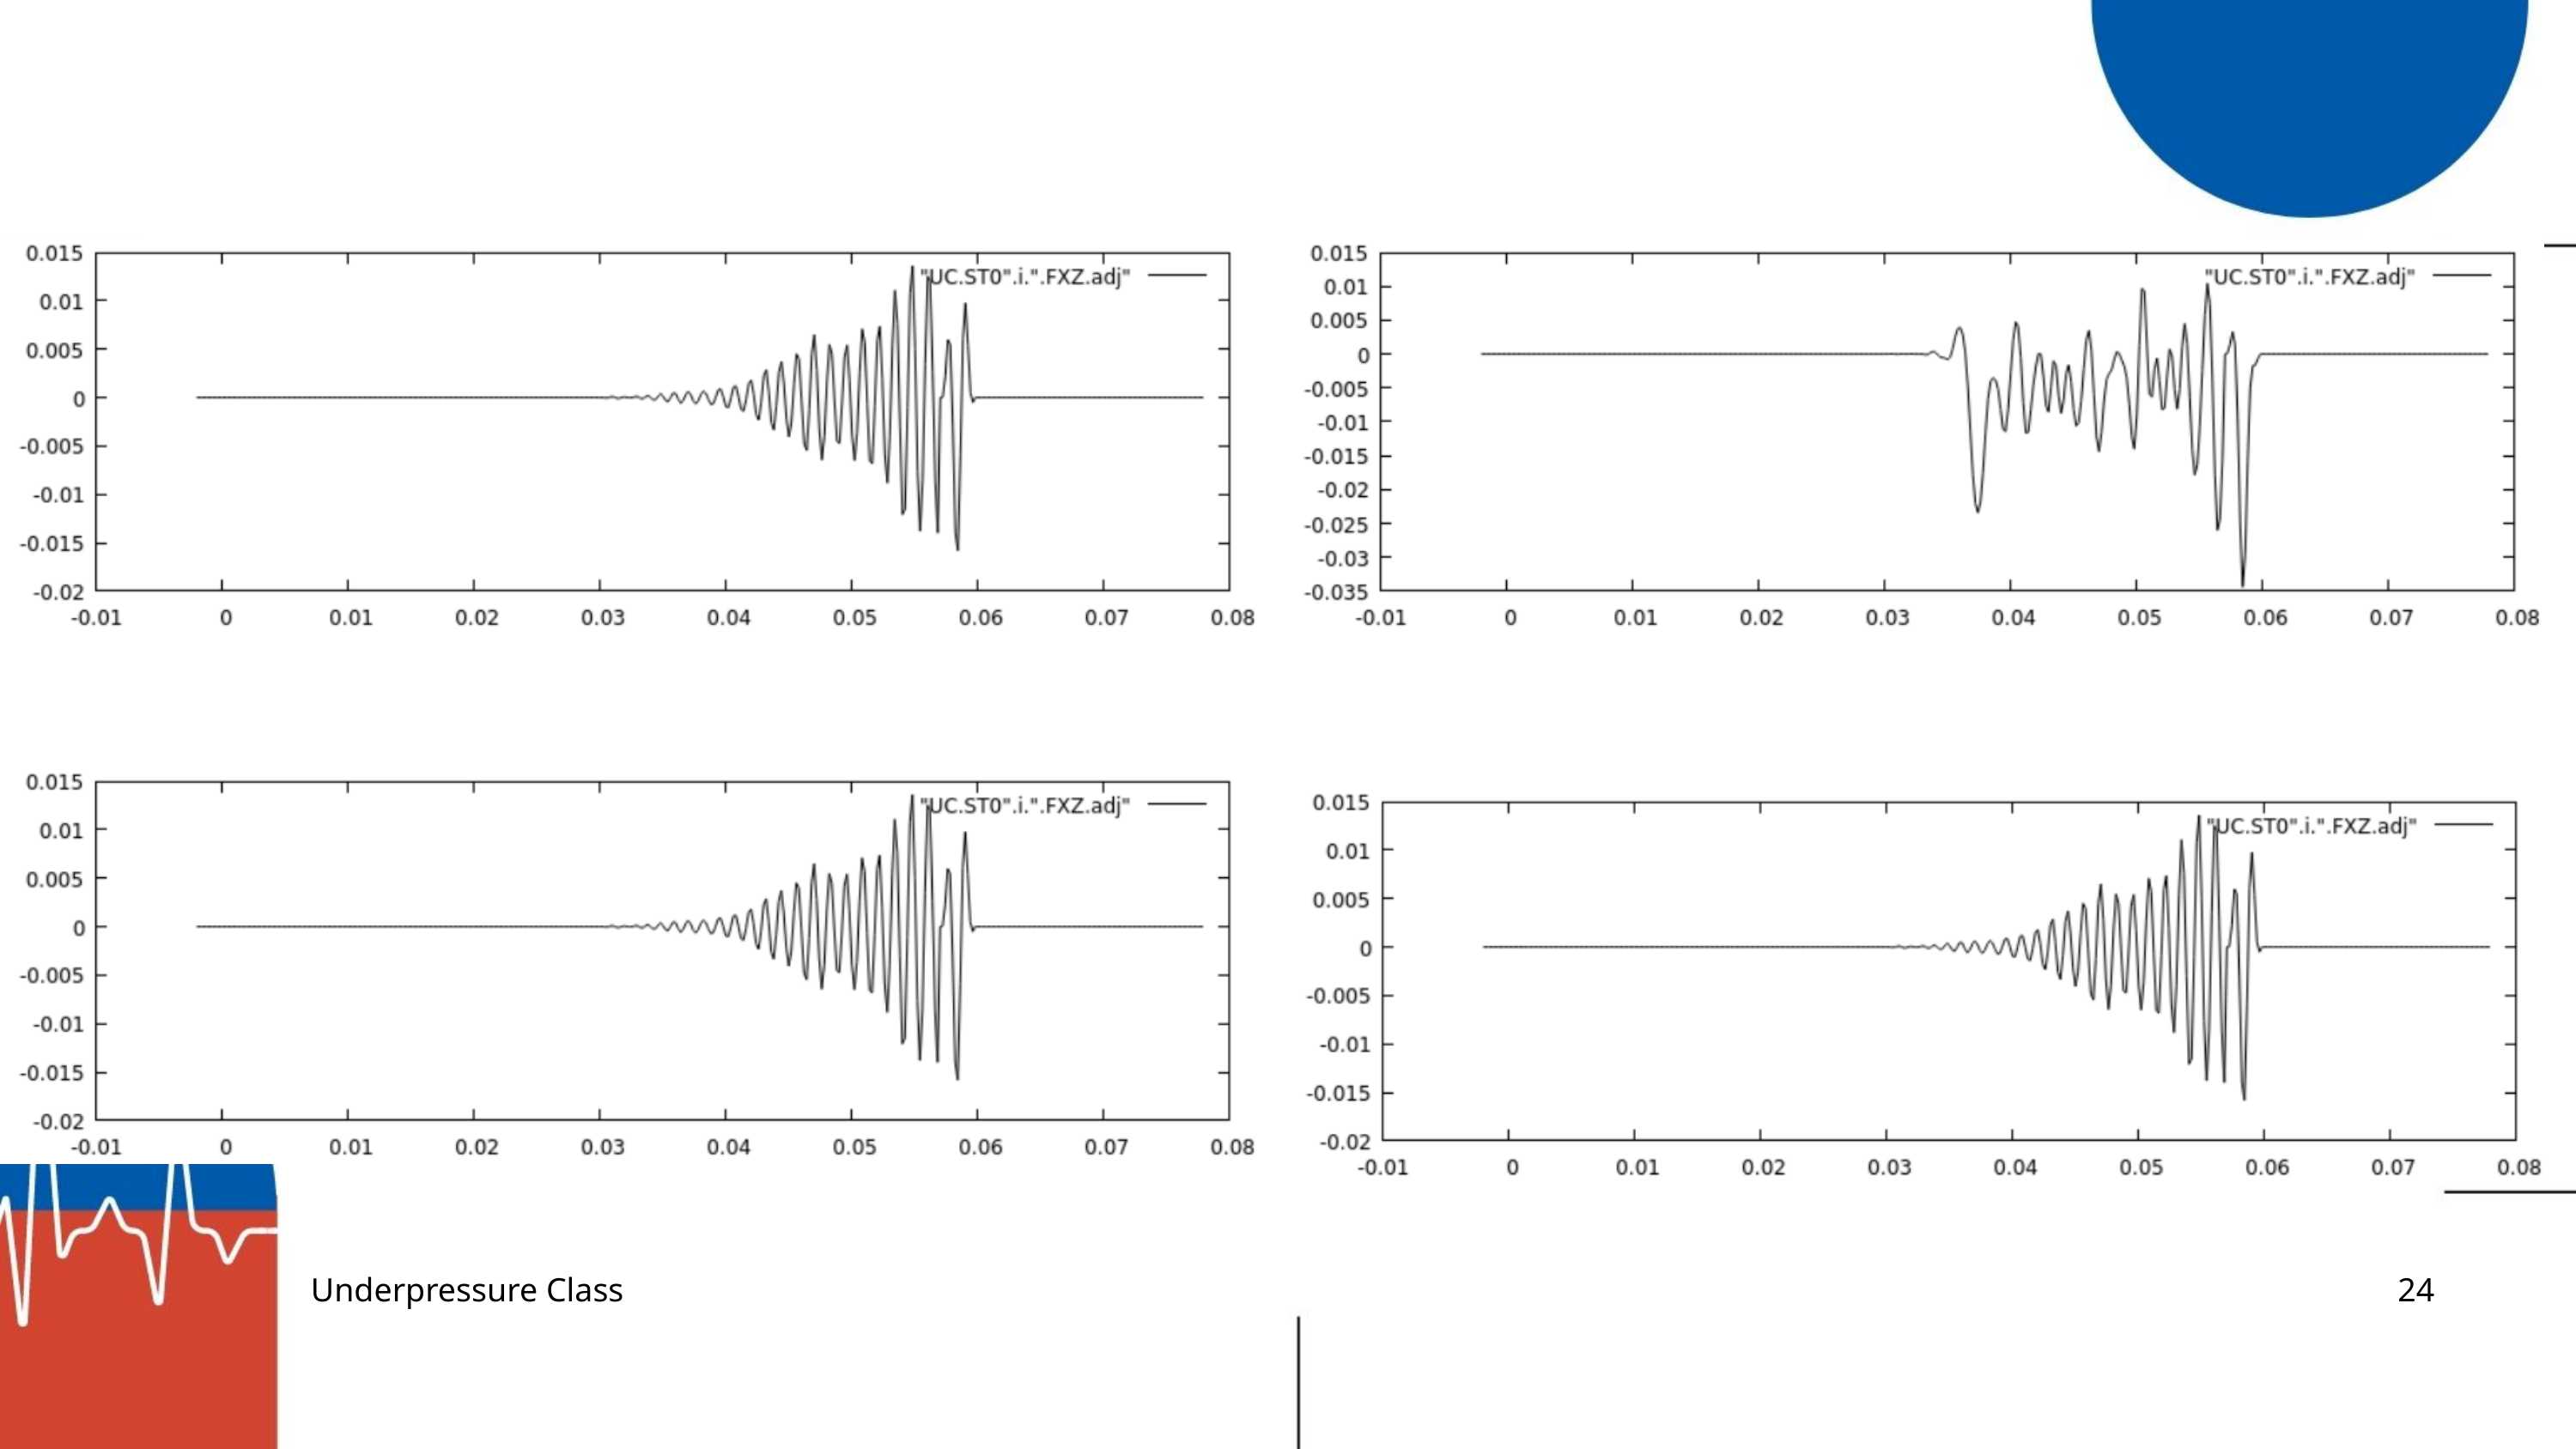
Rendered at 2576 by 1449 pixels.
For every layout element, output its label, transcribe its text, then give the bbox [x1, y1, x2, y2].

picture [0, 0, 2576, 1449]
footer Underpressure Class [297, 1266, 707, 1318]
slide_number 24 [1868, 1266, 2448, 1318]
